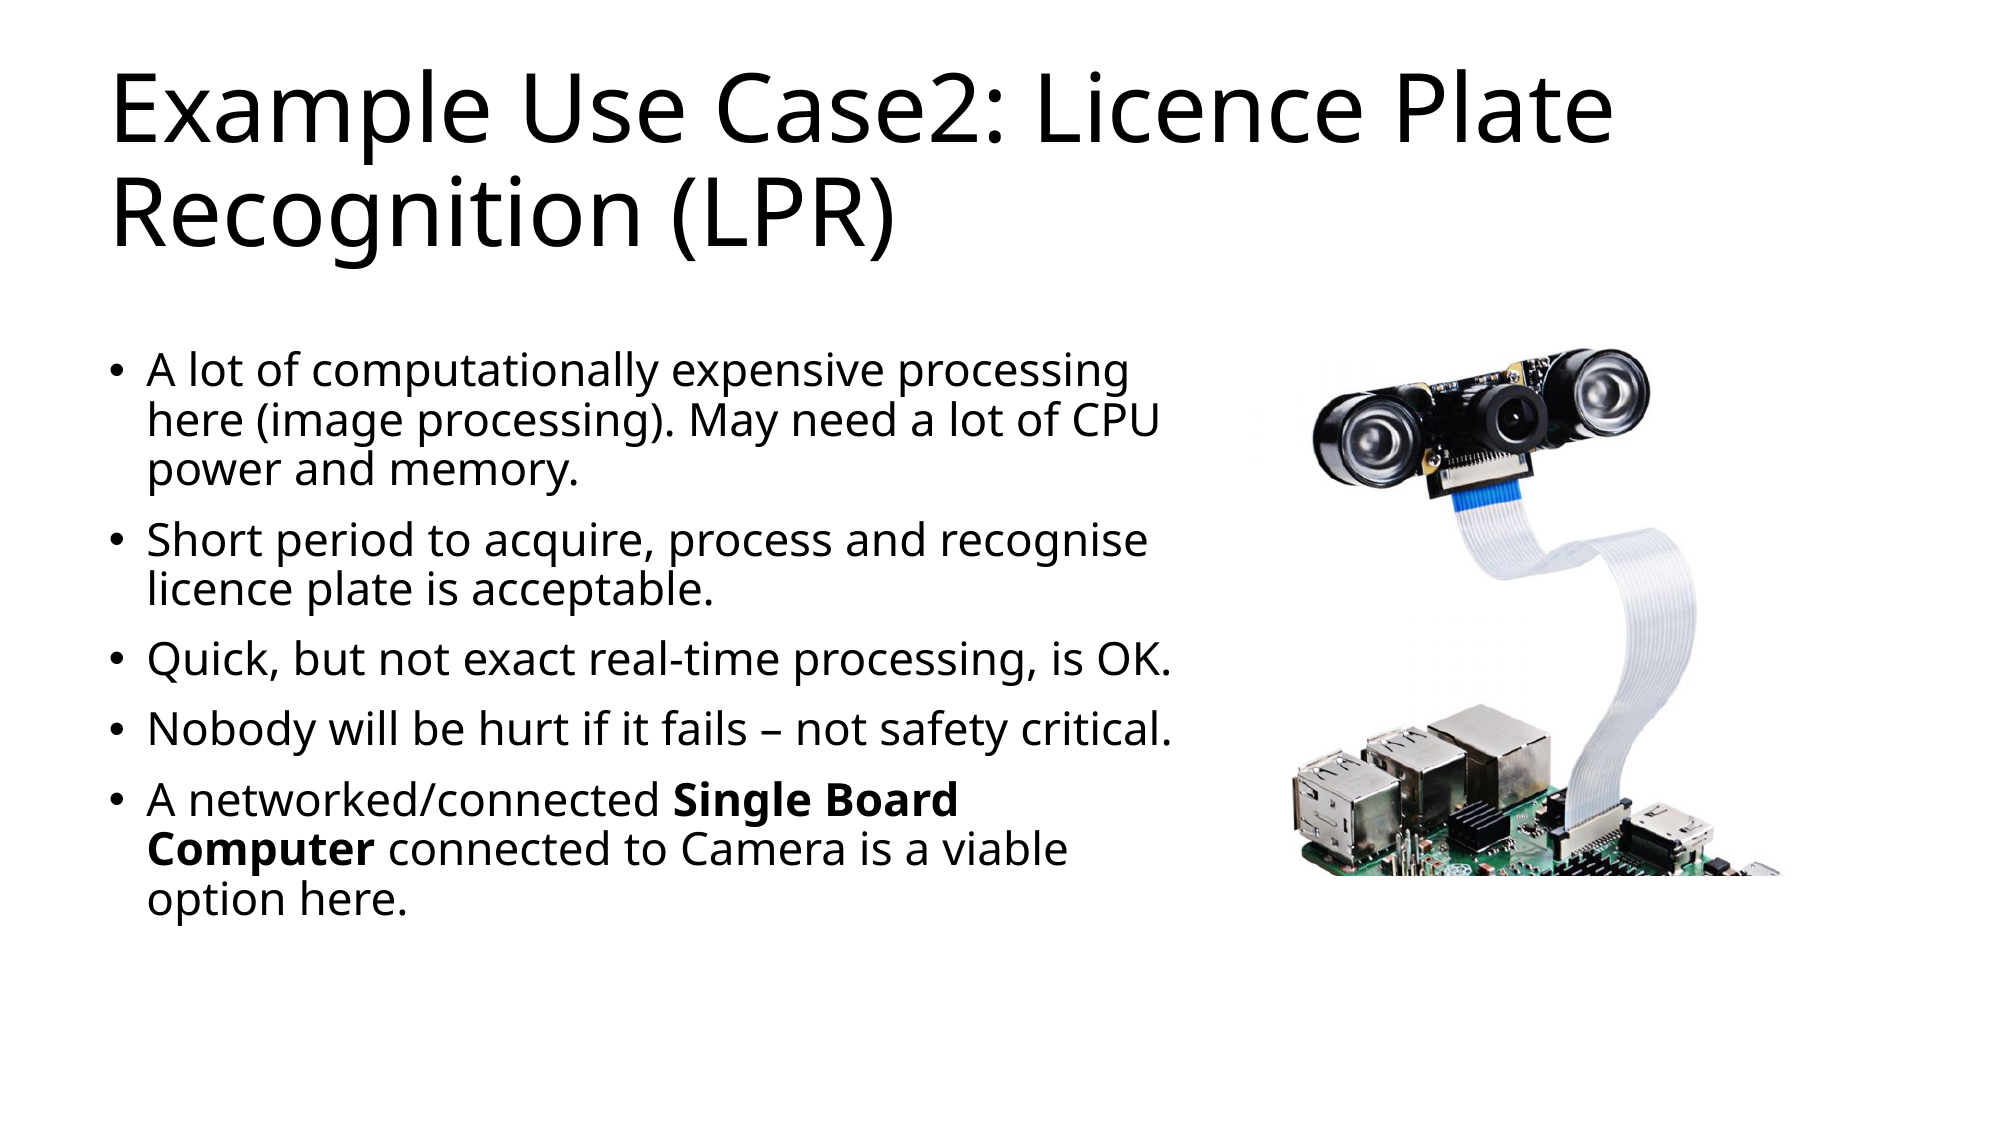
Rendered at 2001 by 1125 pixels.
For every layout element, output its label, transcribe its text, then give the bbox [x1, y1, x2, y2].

picture [1246, 322, 1801, 877]
list A lot of computationally expensive processing here (image processing). May need a lot of CPU power and memory. Short period to acquire, process and recognise licence plate is acceptable. Quick, but not exact real-time processing, is OK. Nobody will be hurt if it fails – not safety critical. A networked/connected Single Board Computer connected to Camera is a viable option here. [93, 339, 1196, 1016]
title Example Use Case2: Licence Plate Recognition (LPR) [93, 39, 1902, 275]
